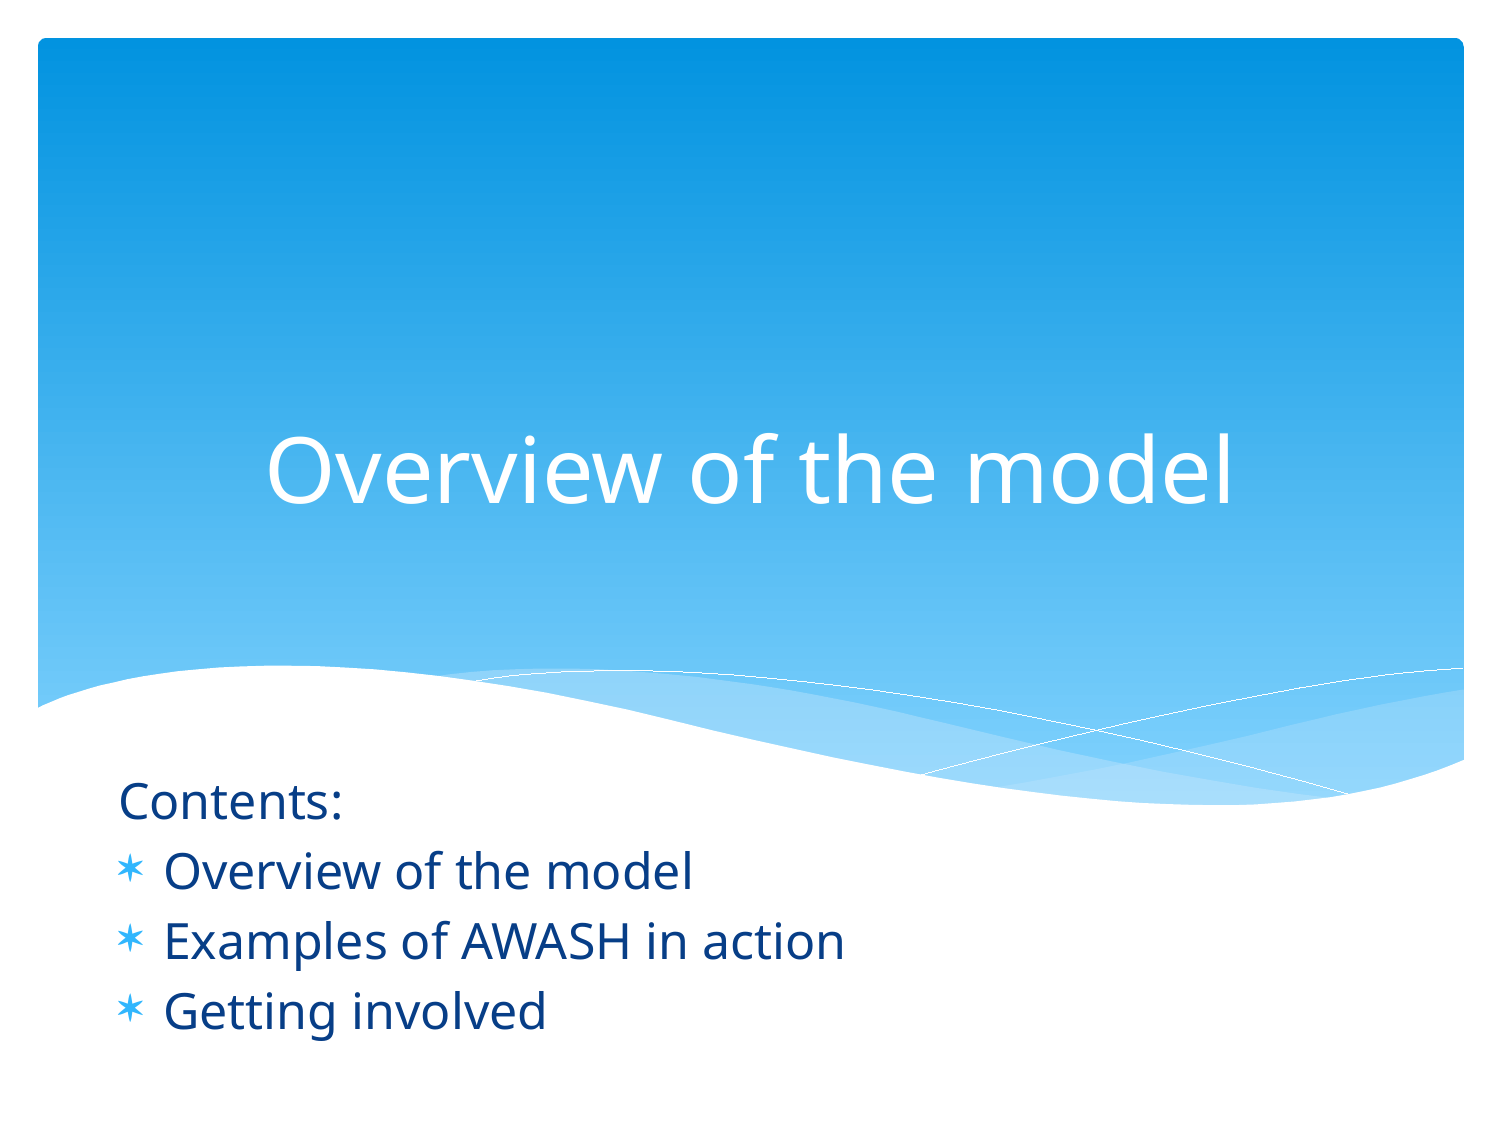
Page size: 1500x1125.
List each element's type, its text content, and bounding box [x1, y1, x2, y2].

title Overview of the model [113, 404, 1389, 655]
text_box Contents: Overview of the model Examples of AWASH in action Getting involved [103, 761, 1397, 1075]
